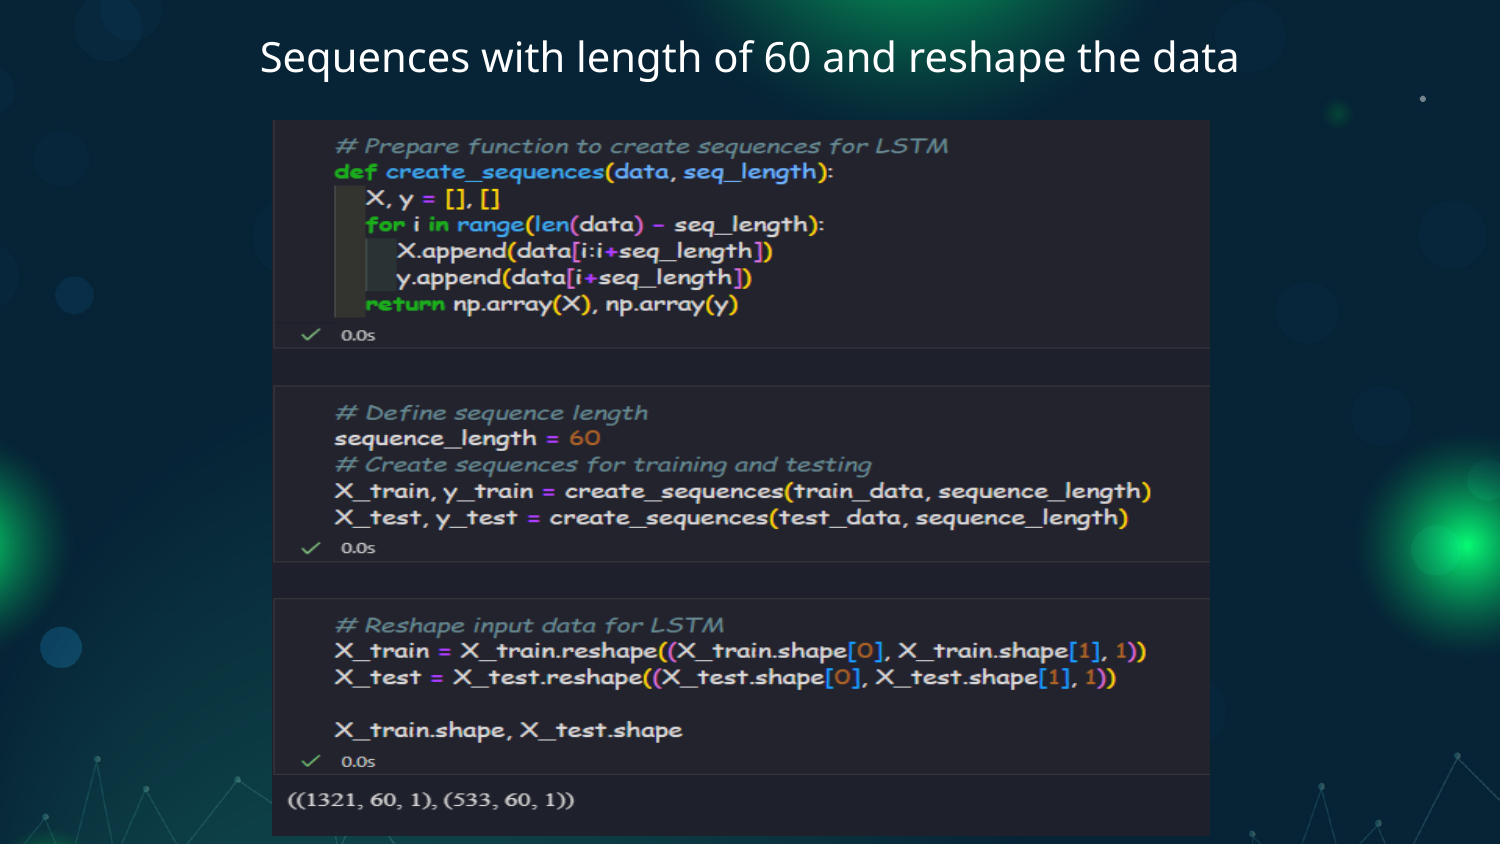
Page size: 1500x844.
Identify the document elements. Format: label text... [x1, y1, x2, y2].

picture [0, 0, 1500, 844]
title Sequences with length of 60 and reshape the data [118, 16, 1382, 111]
